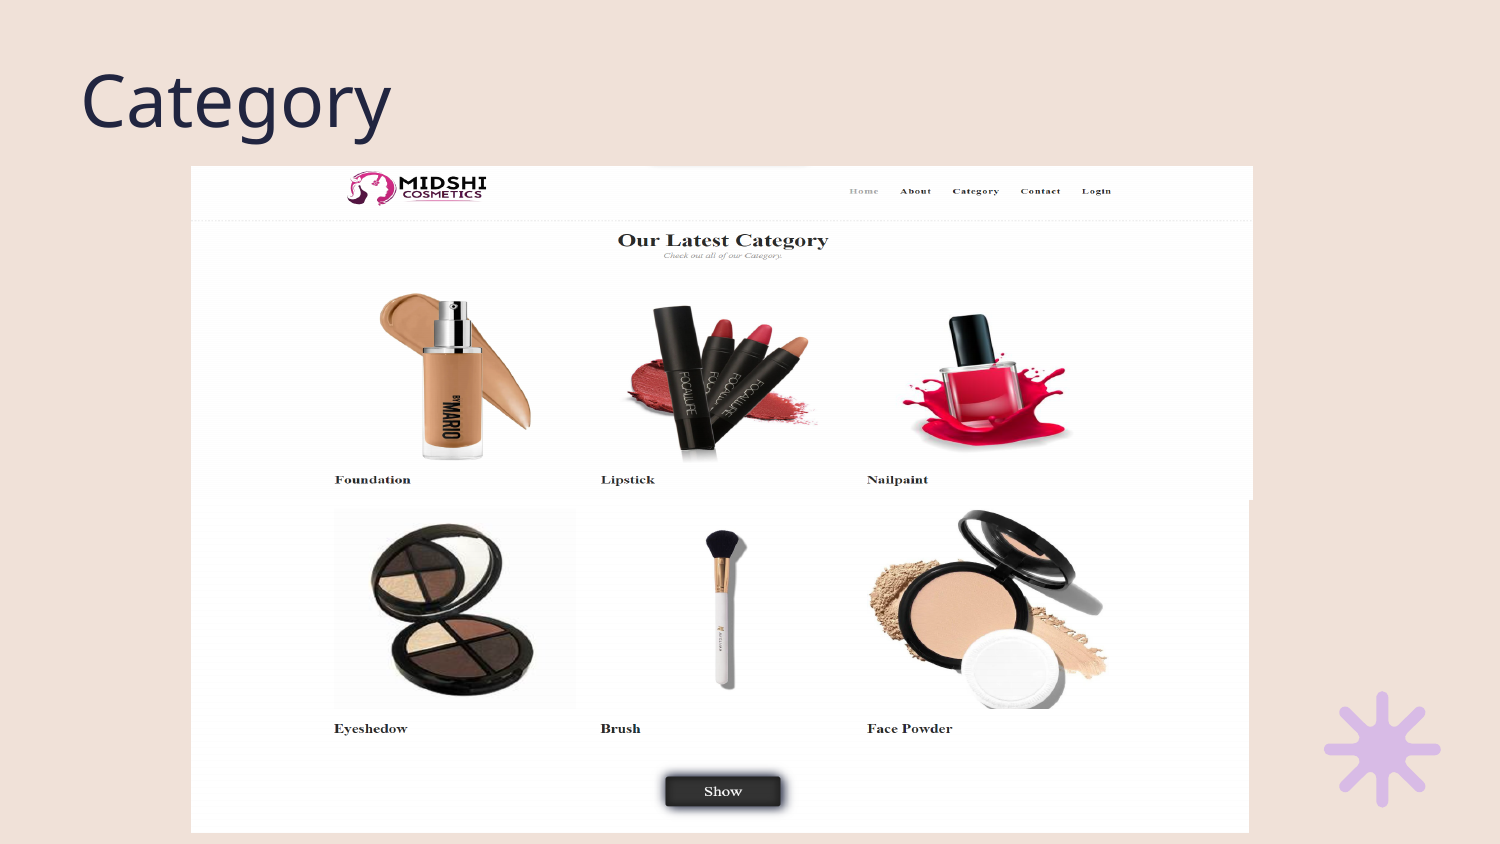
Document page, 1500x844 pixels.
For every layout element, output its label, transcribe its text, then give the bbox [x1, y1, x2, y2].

picture [191, 166, 1253, 833]
title Category [65, 39, 1382, 761]
